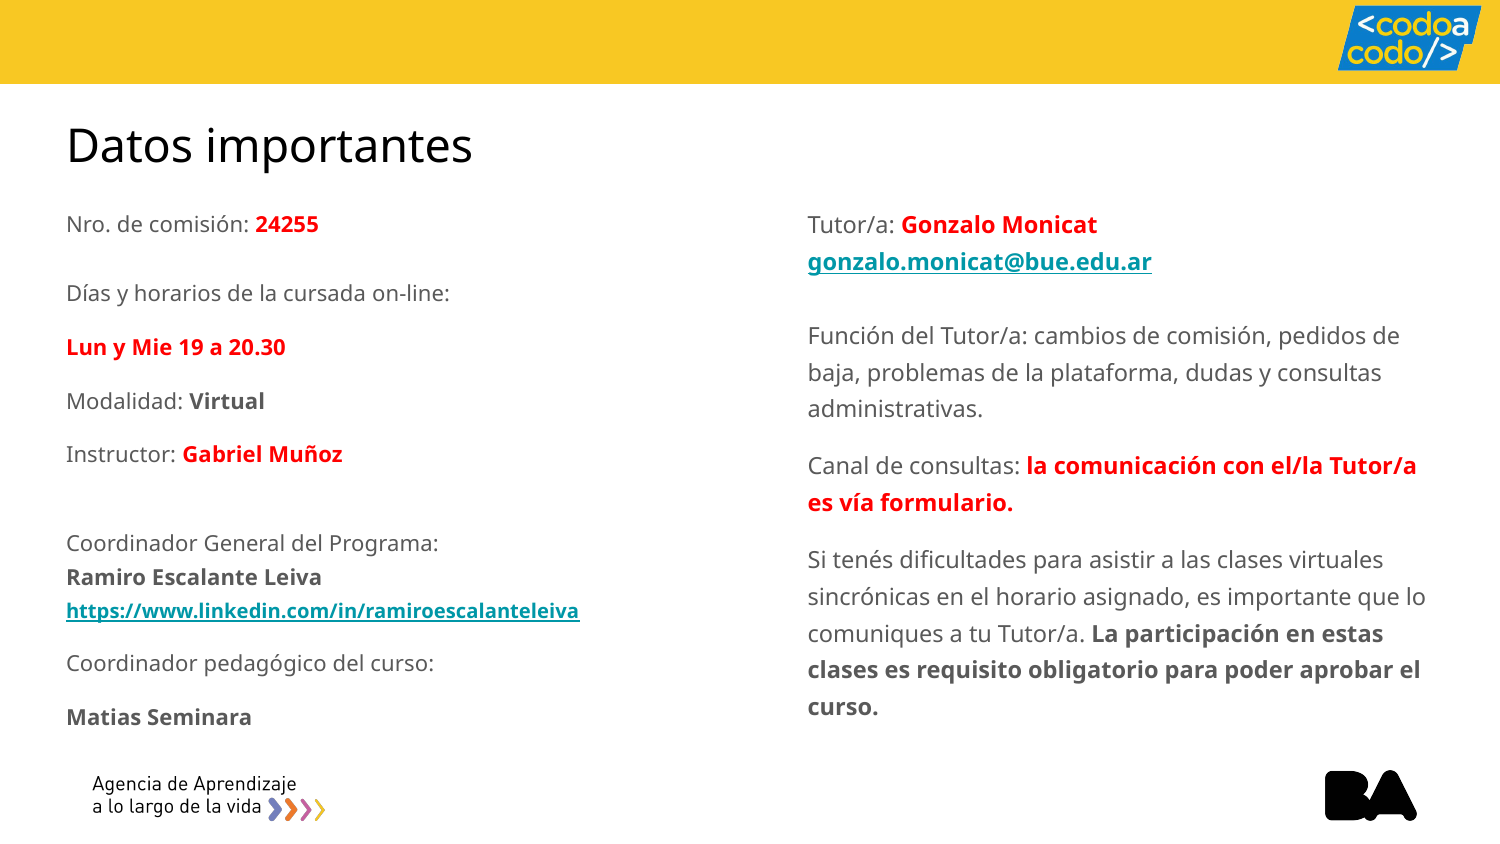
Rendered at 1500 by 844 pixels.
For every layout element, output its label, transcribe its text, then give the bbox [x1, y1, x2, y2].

picture [70, 756, 344, 835]
list Nro. de comisión: 24255 Días y horarios de la cursada on-line: Lun y Mie 19 a 20.30 Modalidad: Virtual Instructor: Gabriel Muñoz Coordinador General del Programa: Ramiro Escalante Leiva https://www.linkedin.com/in/ramiroescalanteleiva Coordinador pedagógico del curso: Matias Seminara [51, 189, 708, 750]
picture [1325, 770, 1417, 821]
picture [1337, 5, 1482, 71]
list Tutor/a: Gonzalo Monicat gonzalo.monicat@bue.edu.ar Función del Tutor/a: cambios de comisión, pedidos de baja, problemas de la plataforma, dudas y consultas administrativas. Canal de consultas: la comunicación con el/la Tutor/a es vía formulario. Si tenés dificultades para asistir a las clases virtuales sincrónicas en el horario asignado, es importante que lo comuniques a tu Tutor/a. La participación en estas clases es requisito obligatorio para poder aprobar el curso. [792, 189, 1449, 750]
title Datos importantes [51, 98, 1449, 192]
